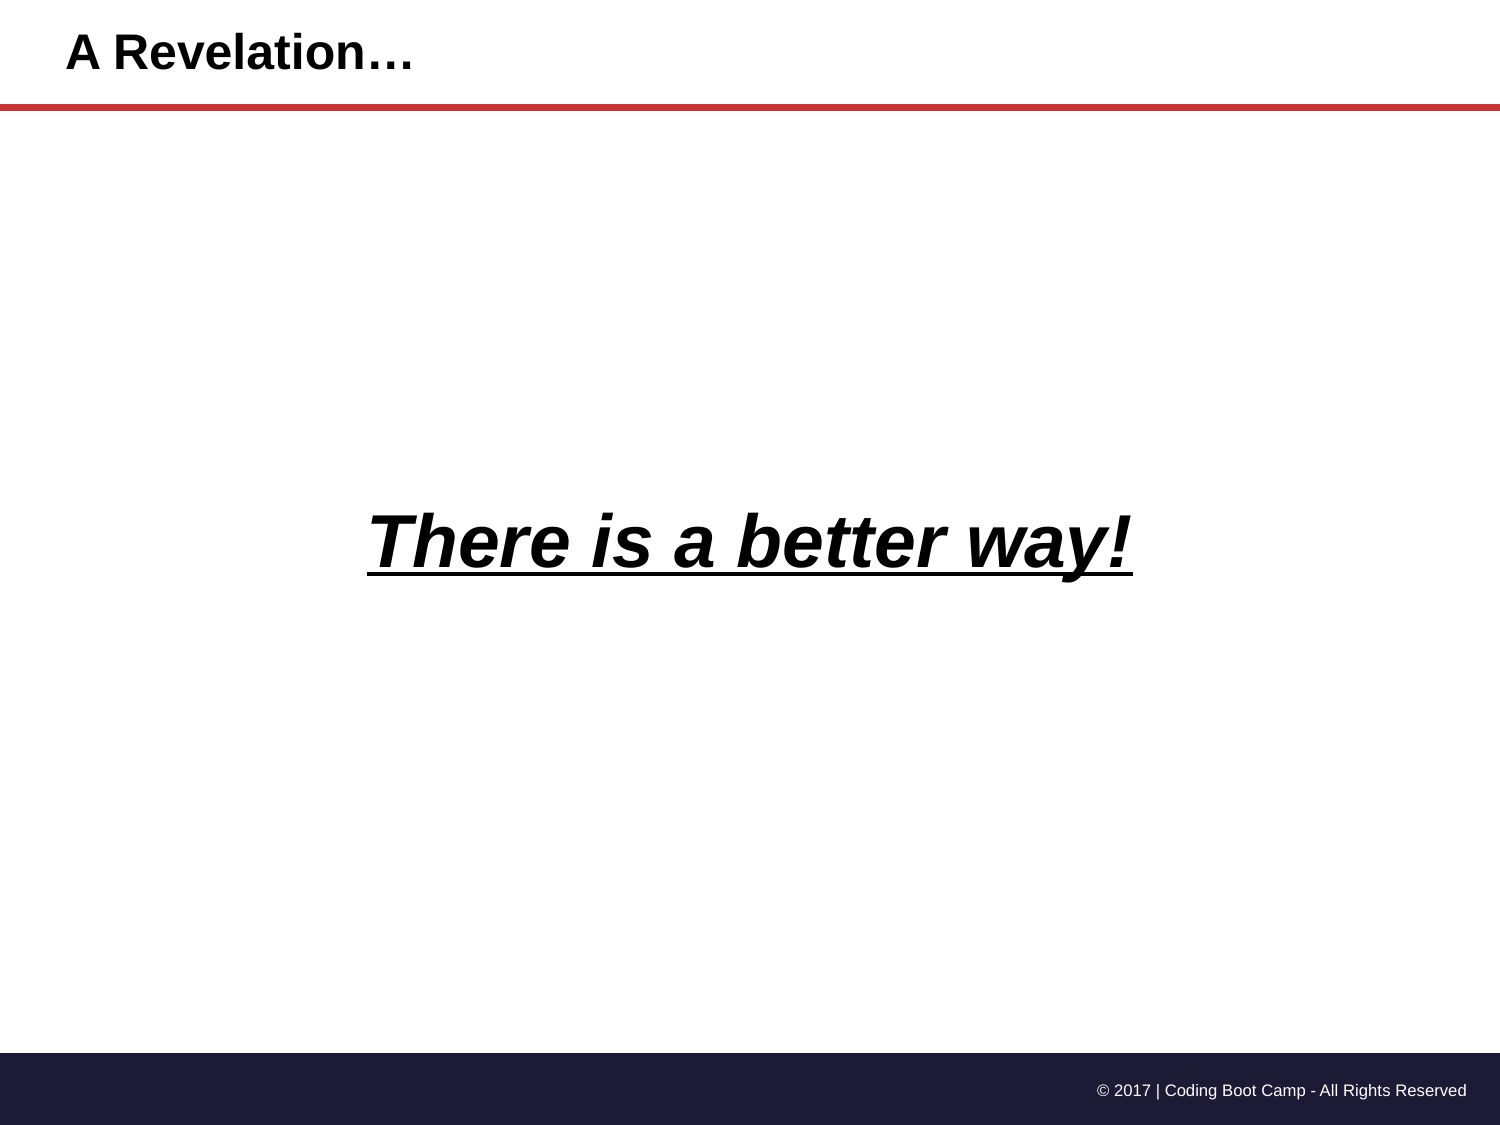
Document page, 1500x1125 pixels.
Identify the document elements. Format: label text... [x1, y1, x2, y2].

text_box There is a better way! [50, 412, 1450, 663]
title A Revelation… [50, 0, 948, 108]
